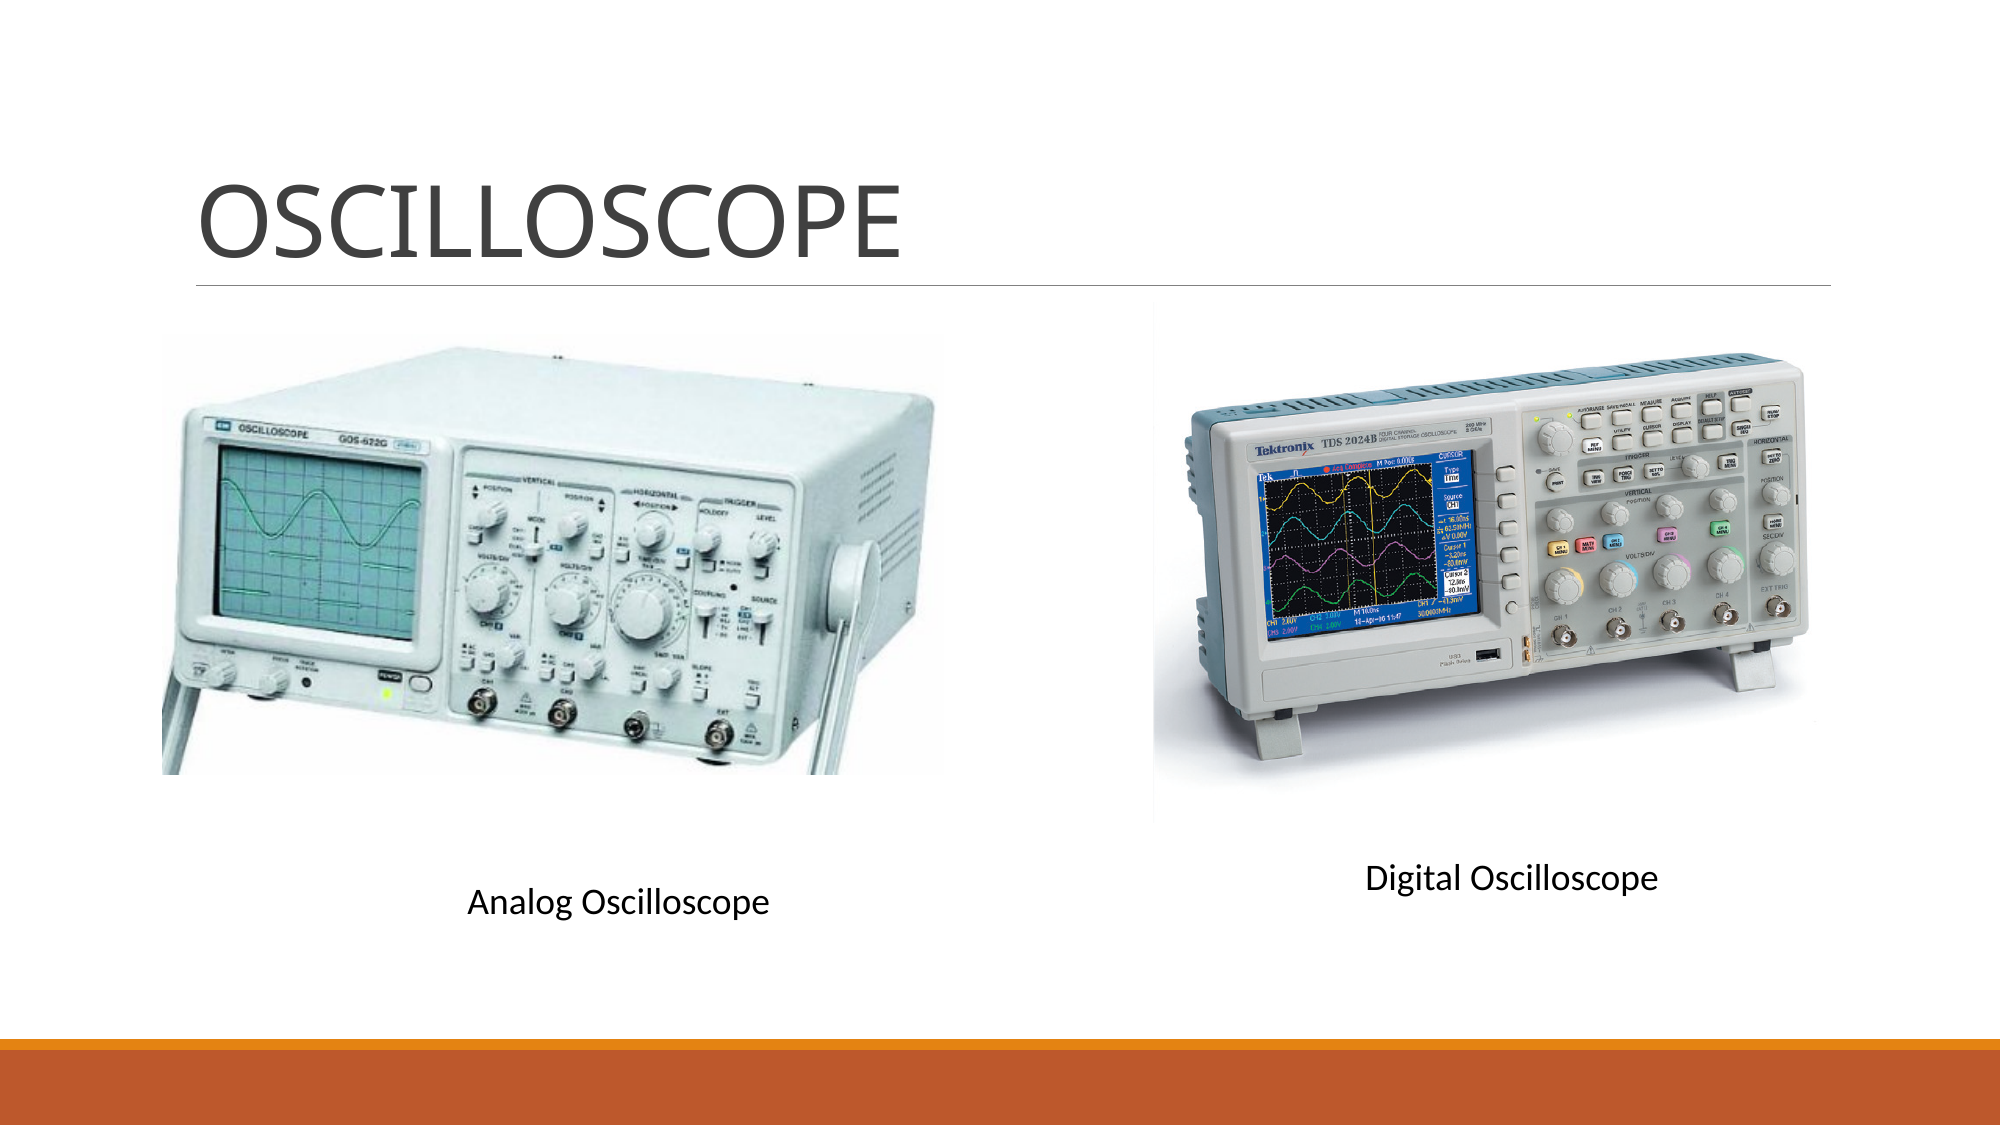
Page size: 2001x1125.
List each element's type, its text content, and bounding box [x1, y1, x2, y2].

picture [161, 333, 945, 776]
text_box Digital Oscilloscope [1350, 845, 1683, 906]
text_box Analog Oscilloscope [452, 869, 794, 930]
picture [1152, 301, 1838, 824]
title OSCILLOSCOPE [180, 47, 1830, 285]
